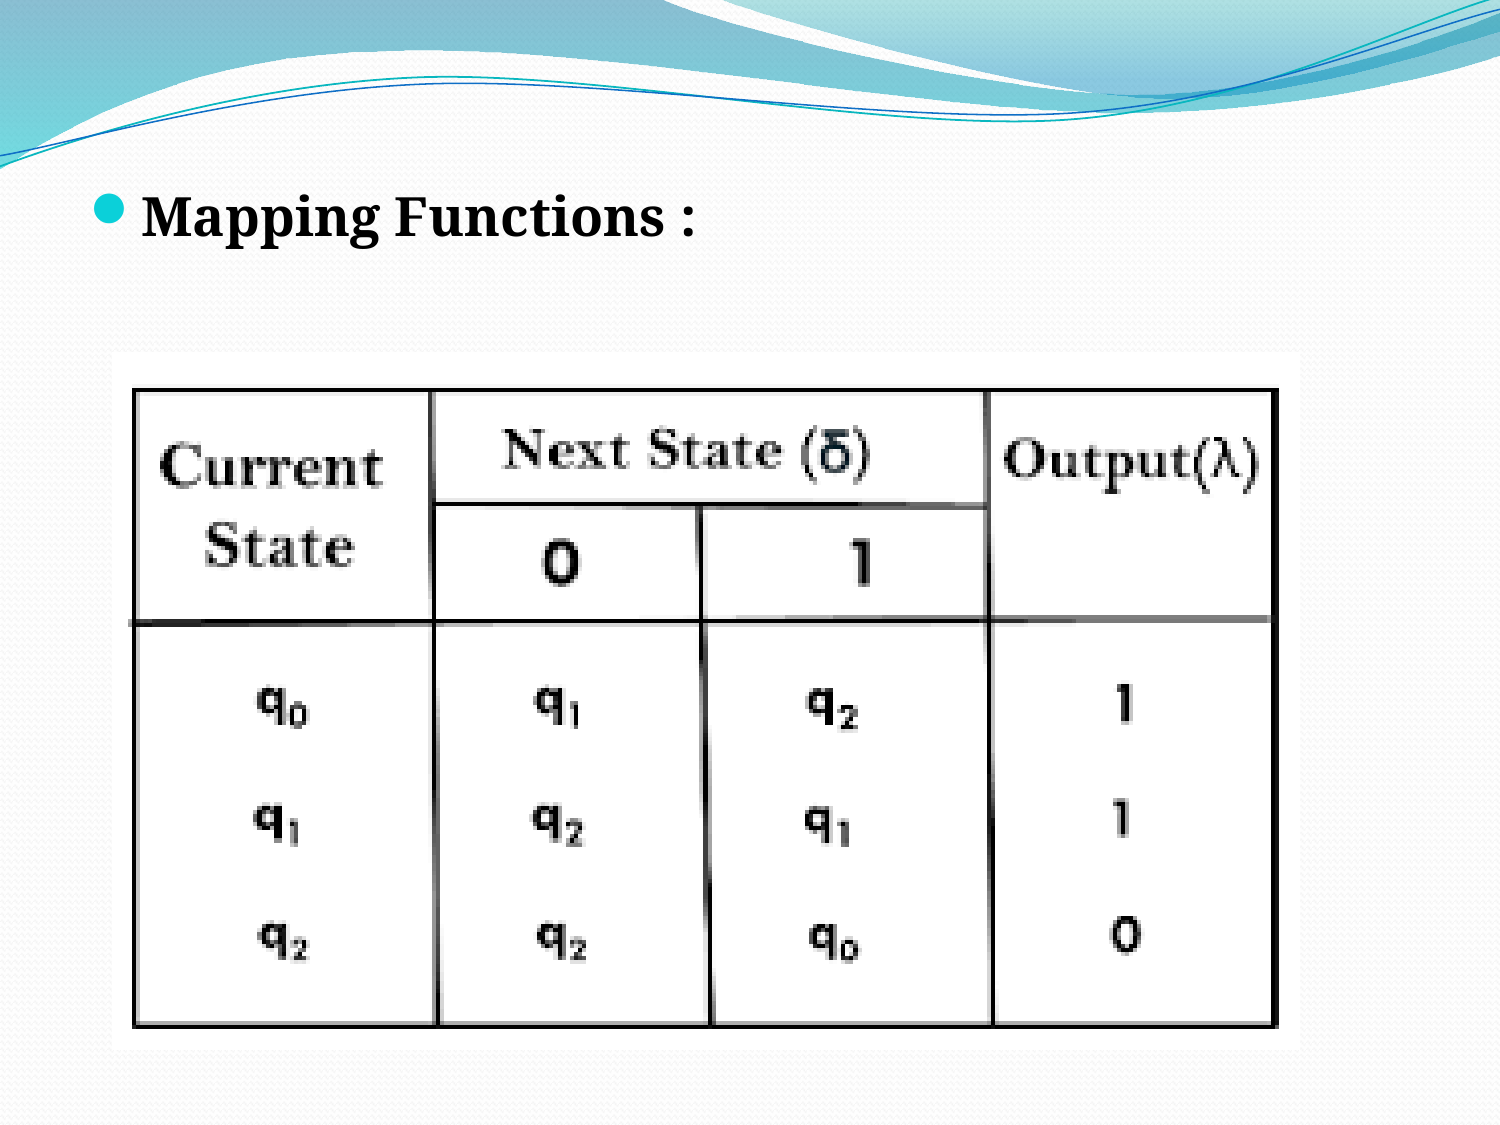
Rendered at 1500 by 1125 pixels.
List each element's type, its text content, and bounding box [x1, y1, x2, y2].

picture [112, 352, 1301, 1051]
list Mapping Functions : [75, 174, 1425, 1100]
